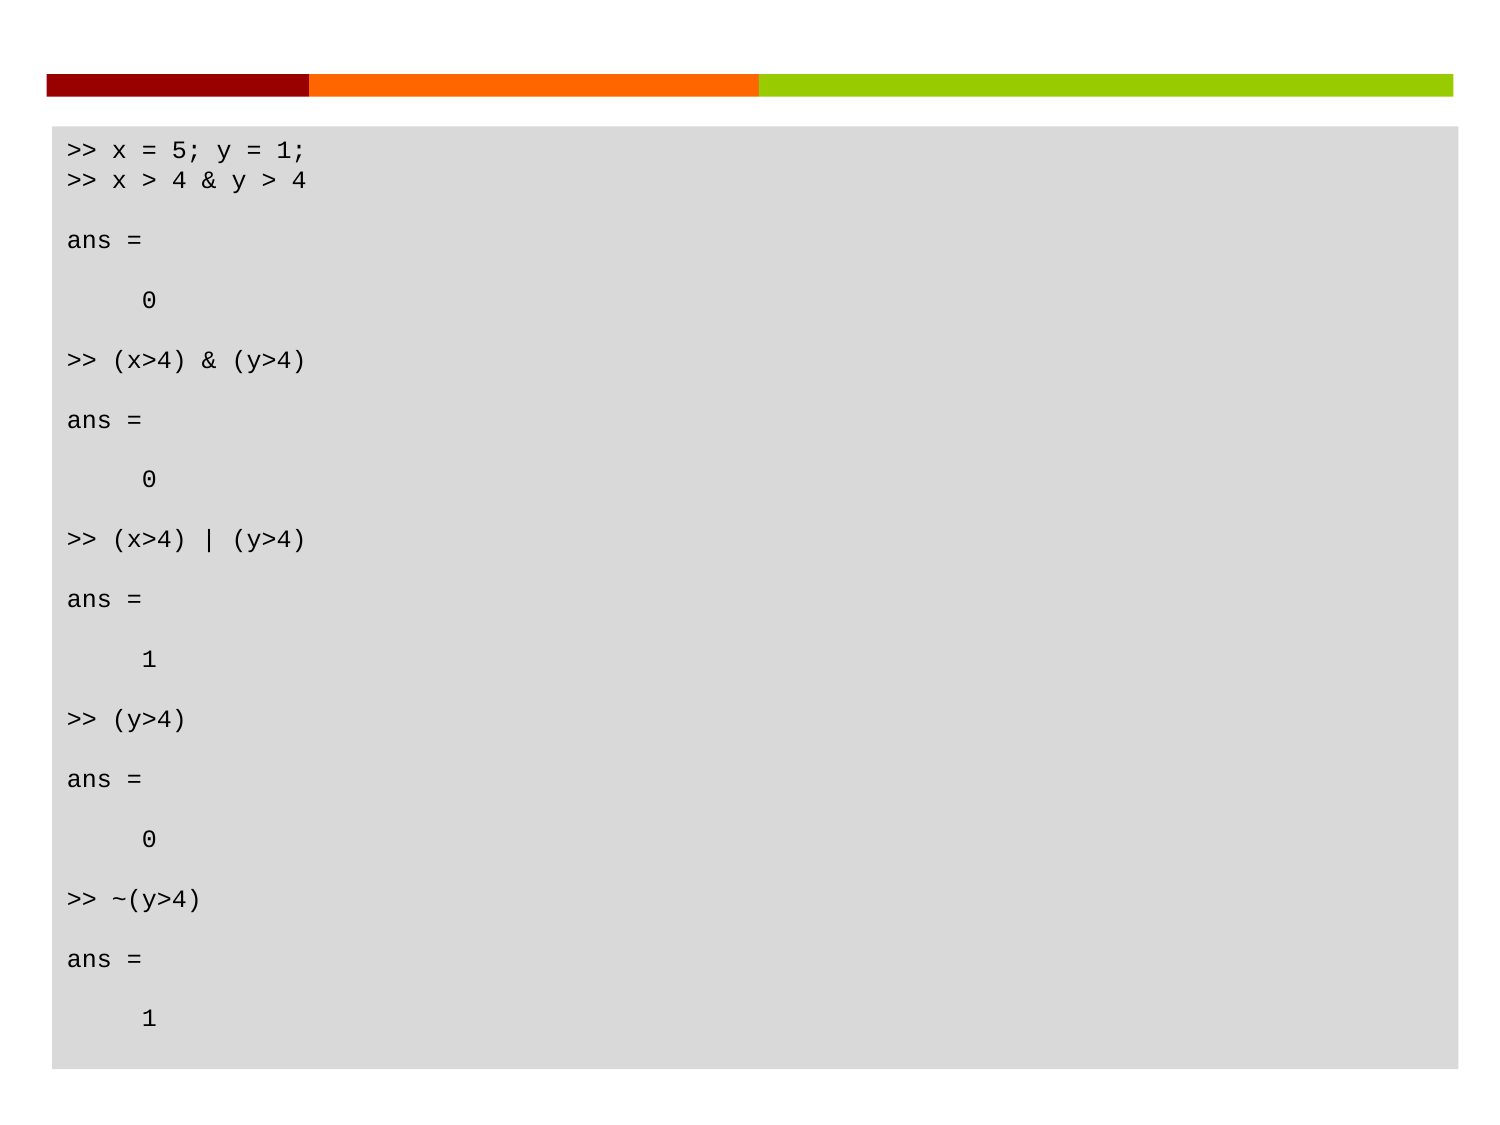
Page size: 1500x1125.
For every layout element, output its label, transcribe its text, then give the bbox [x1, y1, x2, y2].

text_box >> x = 5; y = 1; >> x > 4 & y > 4 ans = 0 >> (x>4) & (y>4) ans = 0 >> (x>4) | (y>4) ans = 1 >> (y>4) ans = 0 >> ~(y>4) ans = 1 [52, 126, 1459, 1070]
